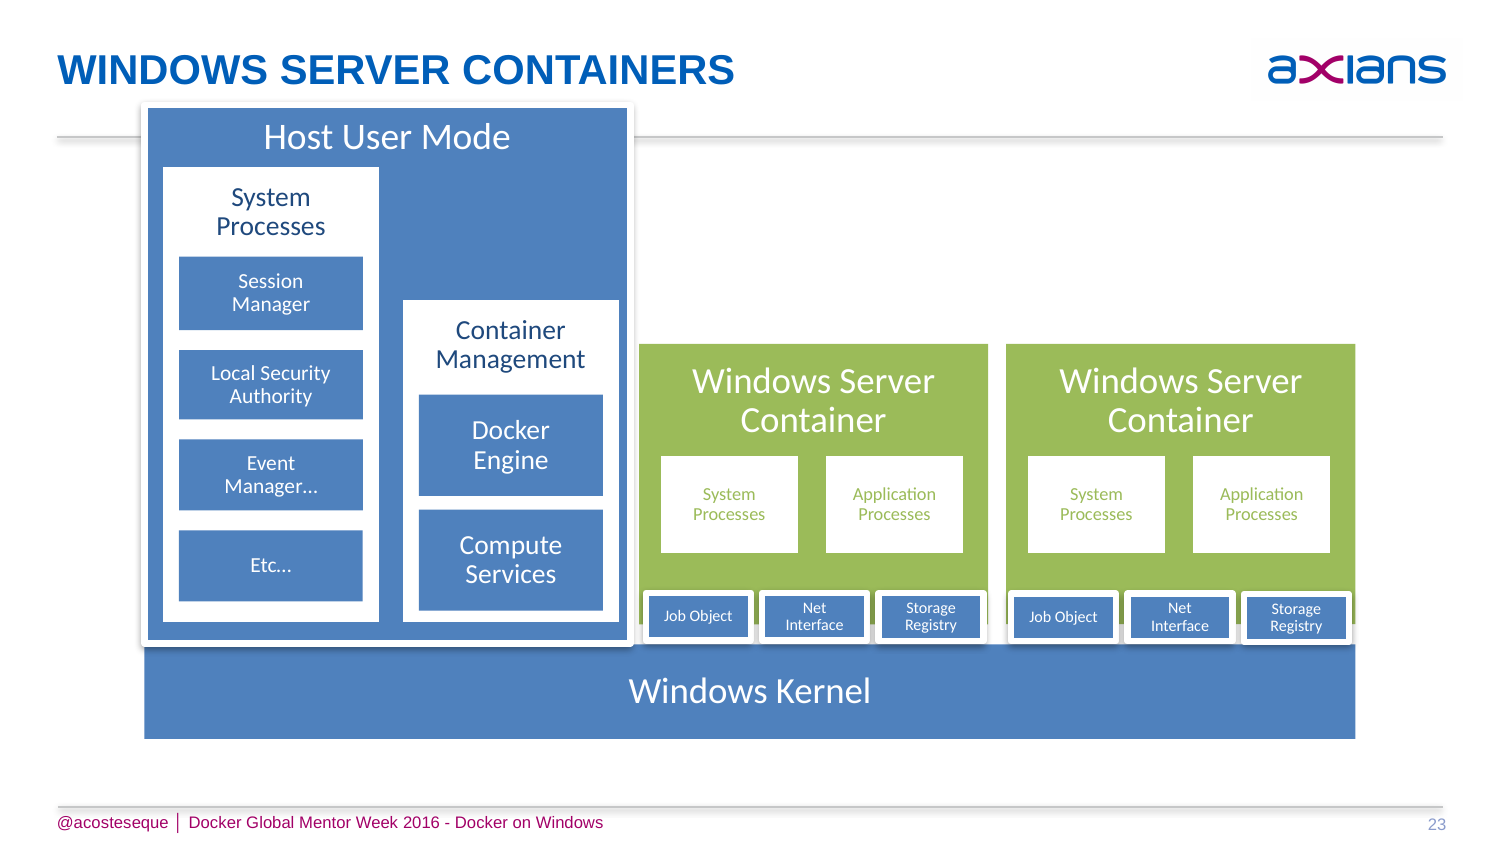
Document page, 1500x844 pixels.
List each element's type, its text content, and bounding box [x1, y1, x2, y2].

text_box Windows Kernel [144, 644, 1356, 739]
text_box Compute Services [418, 509, 603, 611]
text_box Windows Server Container [639, 343, 989, 625]
text_box Net Interface [762, 592, 868, 641]
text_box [1005, 343, 1356, 643]
text_box Storage Registry [878, 593, 984, 641]
text_box Event Manager… [179, 439, 363, 511]
text_box Job Object [645, 592, 751, 641]
text_box System Processes [658, 454, 801, 556]
footer @acosteseque │ Docker Global Mentor Week 2016 - Docker on Windows [42, 804, 876, 836]
text_box Application Processes [824, 454, 965, 556]
text_box Etc… [178, 530, 363, 602]
text_box Container Management [400, 297, 621, 625]
text_box Session Manager [179, 256, 363, 331]
text_box Local Security Authority [179, 350, 363, 420]
text_box System Processes [160, 164, 382, 625]
picture [1269, 38, 1463, 101]
text_box Host User Mode [144, 104, 631, 644]
title Windows Server Containers [42, 0, 1269, 136]
text_box Docker Engine [418, 394, 603, 496]
